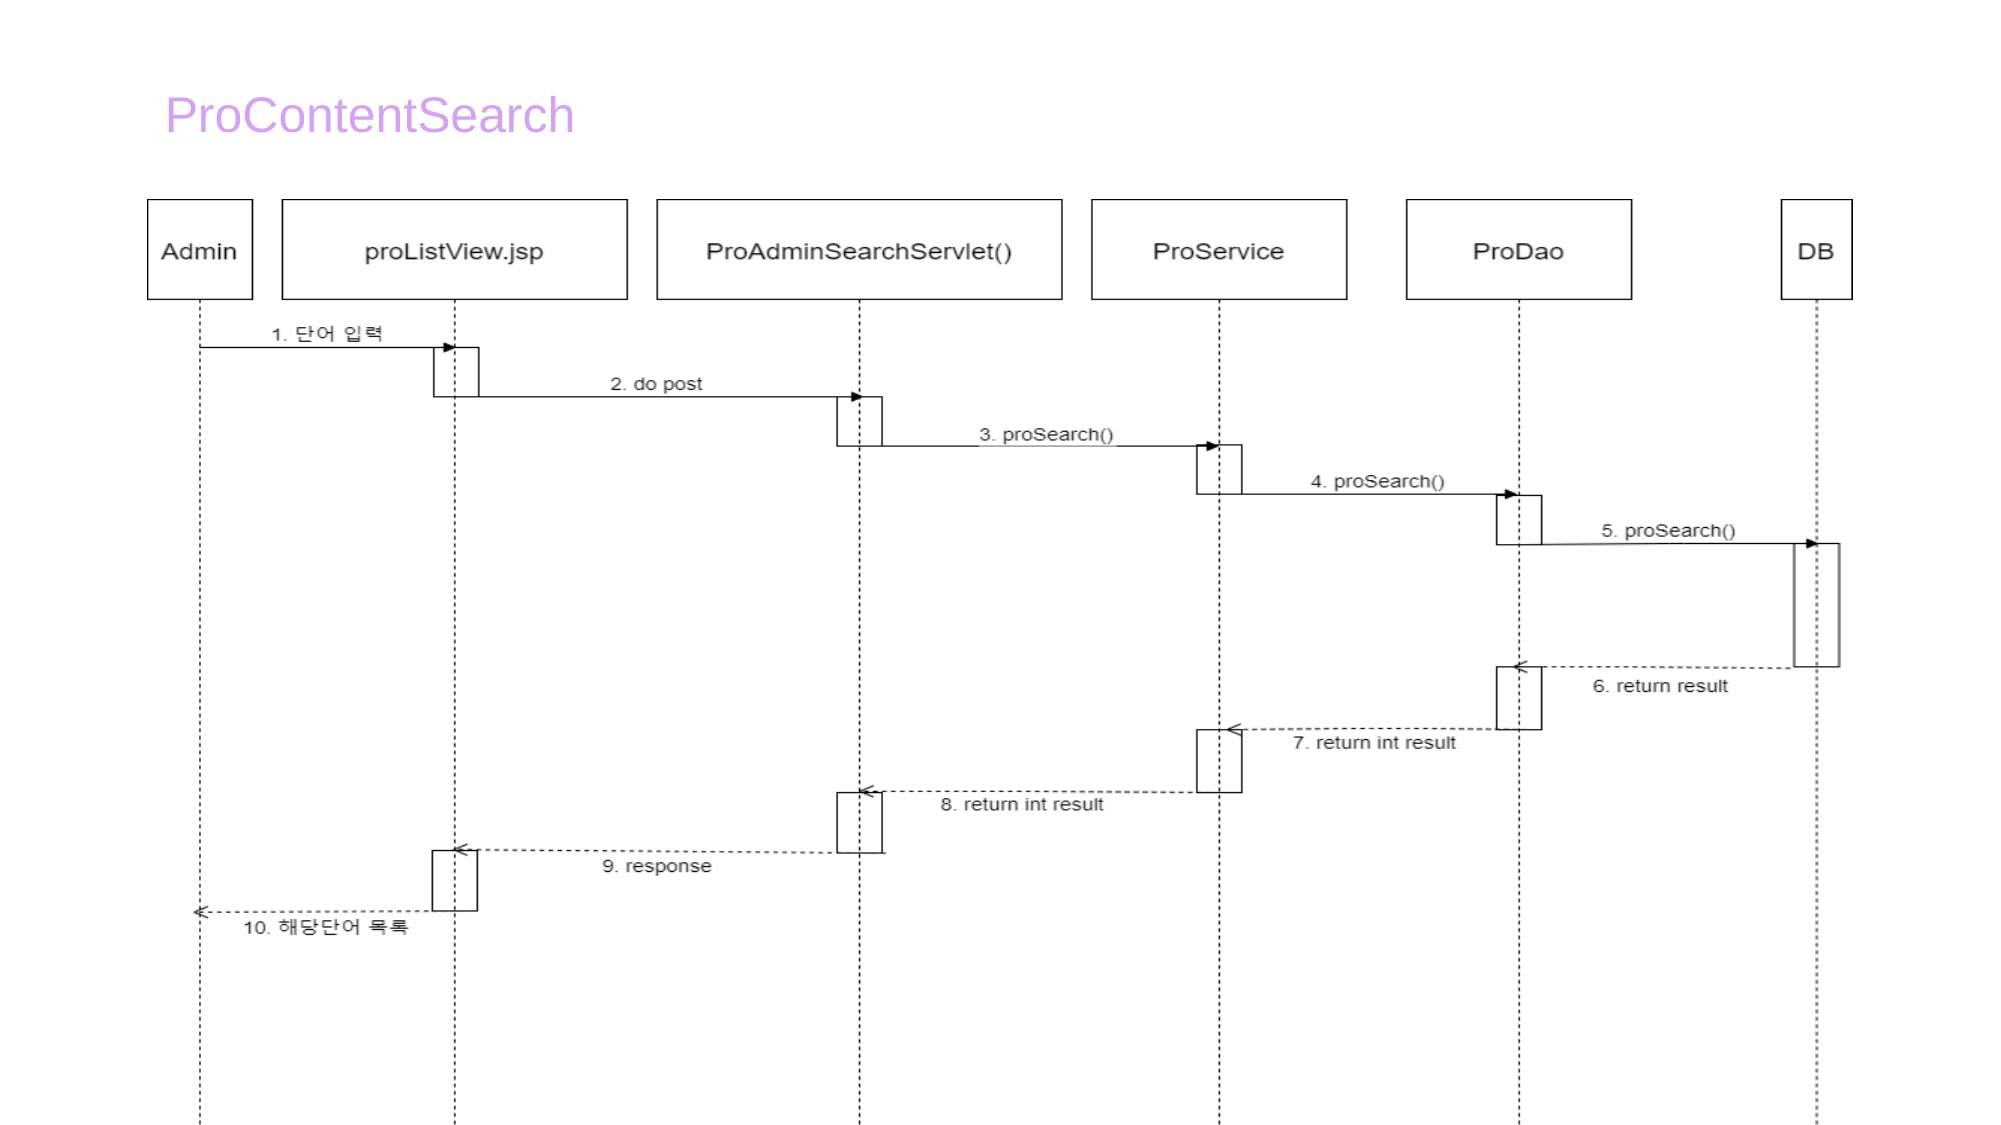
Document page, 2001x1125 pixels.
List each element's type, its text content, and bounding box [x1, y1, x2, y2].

picture [147, 199, 1853, 1125]
text_box ProContentSearch [150, 74, 713, 150]
